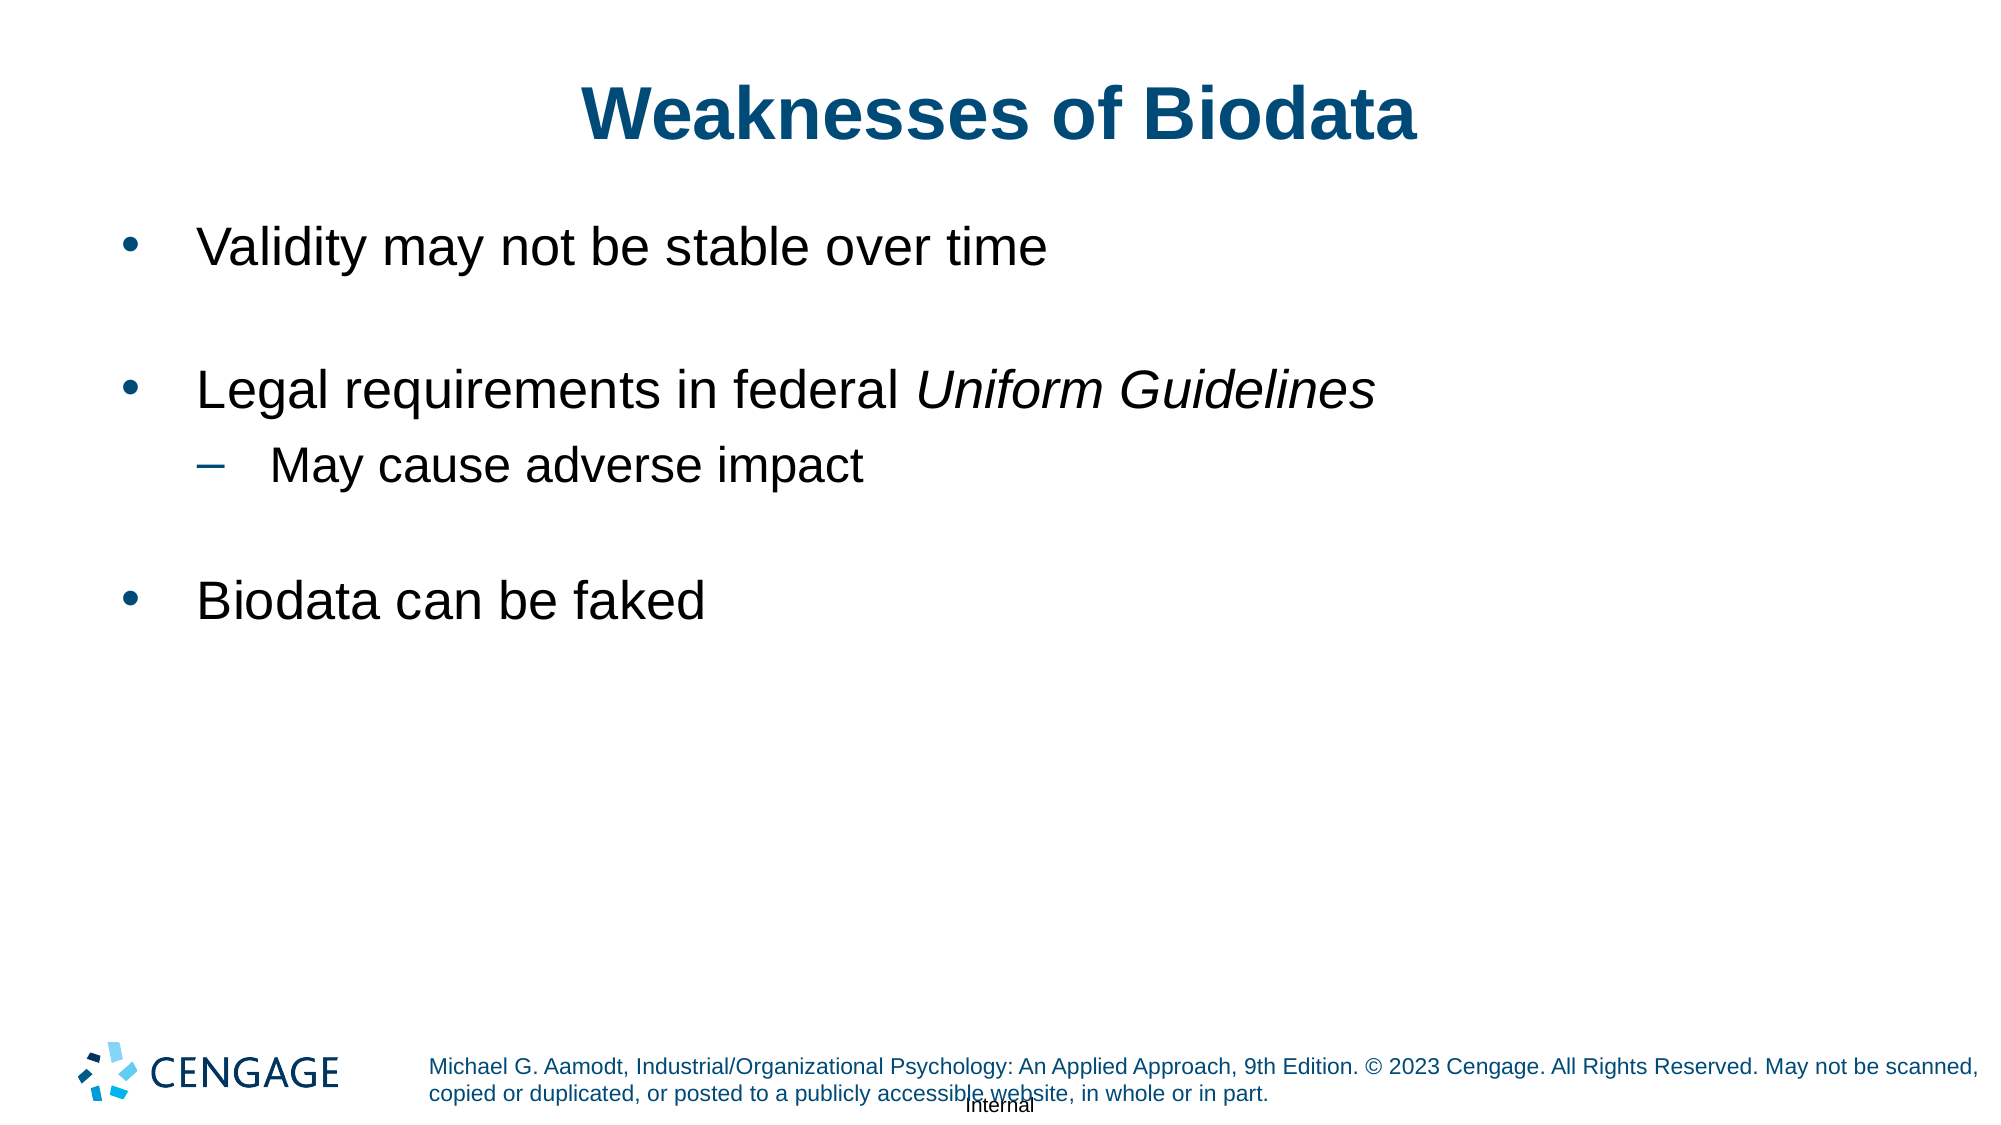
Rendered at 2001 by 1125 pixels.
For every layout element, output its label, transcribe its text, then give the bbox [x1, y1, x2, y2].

title Weaknesses of Biodata [137, 34, 1863, 196]
list Validity may not be stable over time Legal requirements in federal Uniform Guidelines May cause adverse impact Biodata can be faked [121, 211, 1880, 1000]
picture [78, 1042, 338, 1101]
